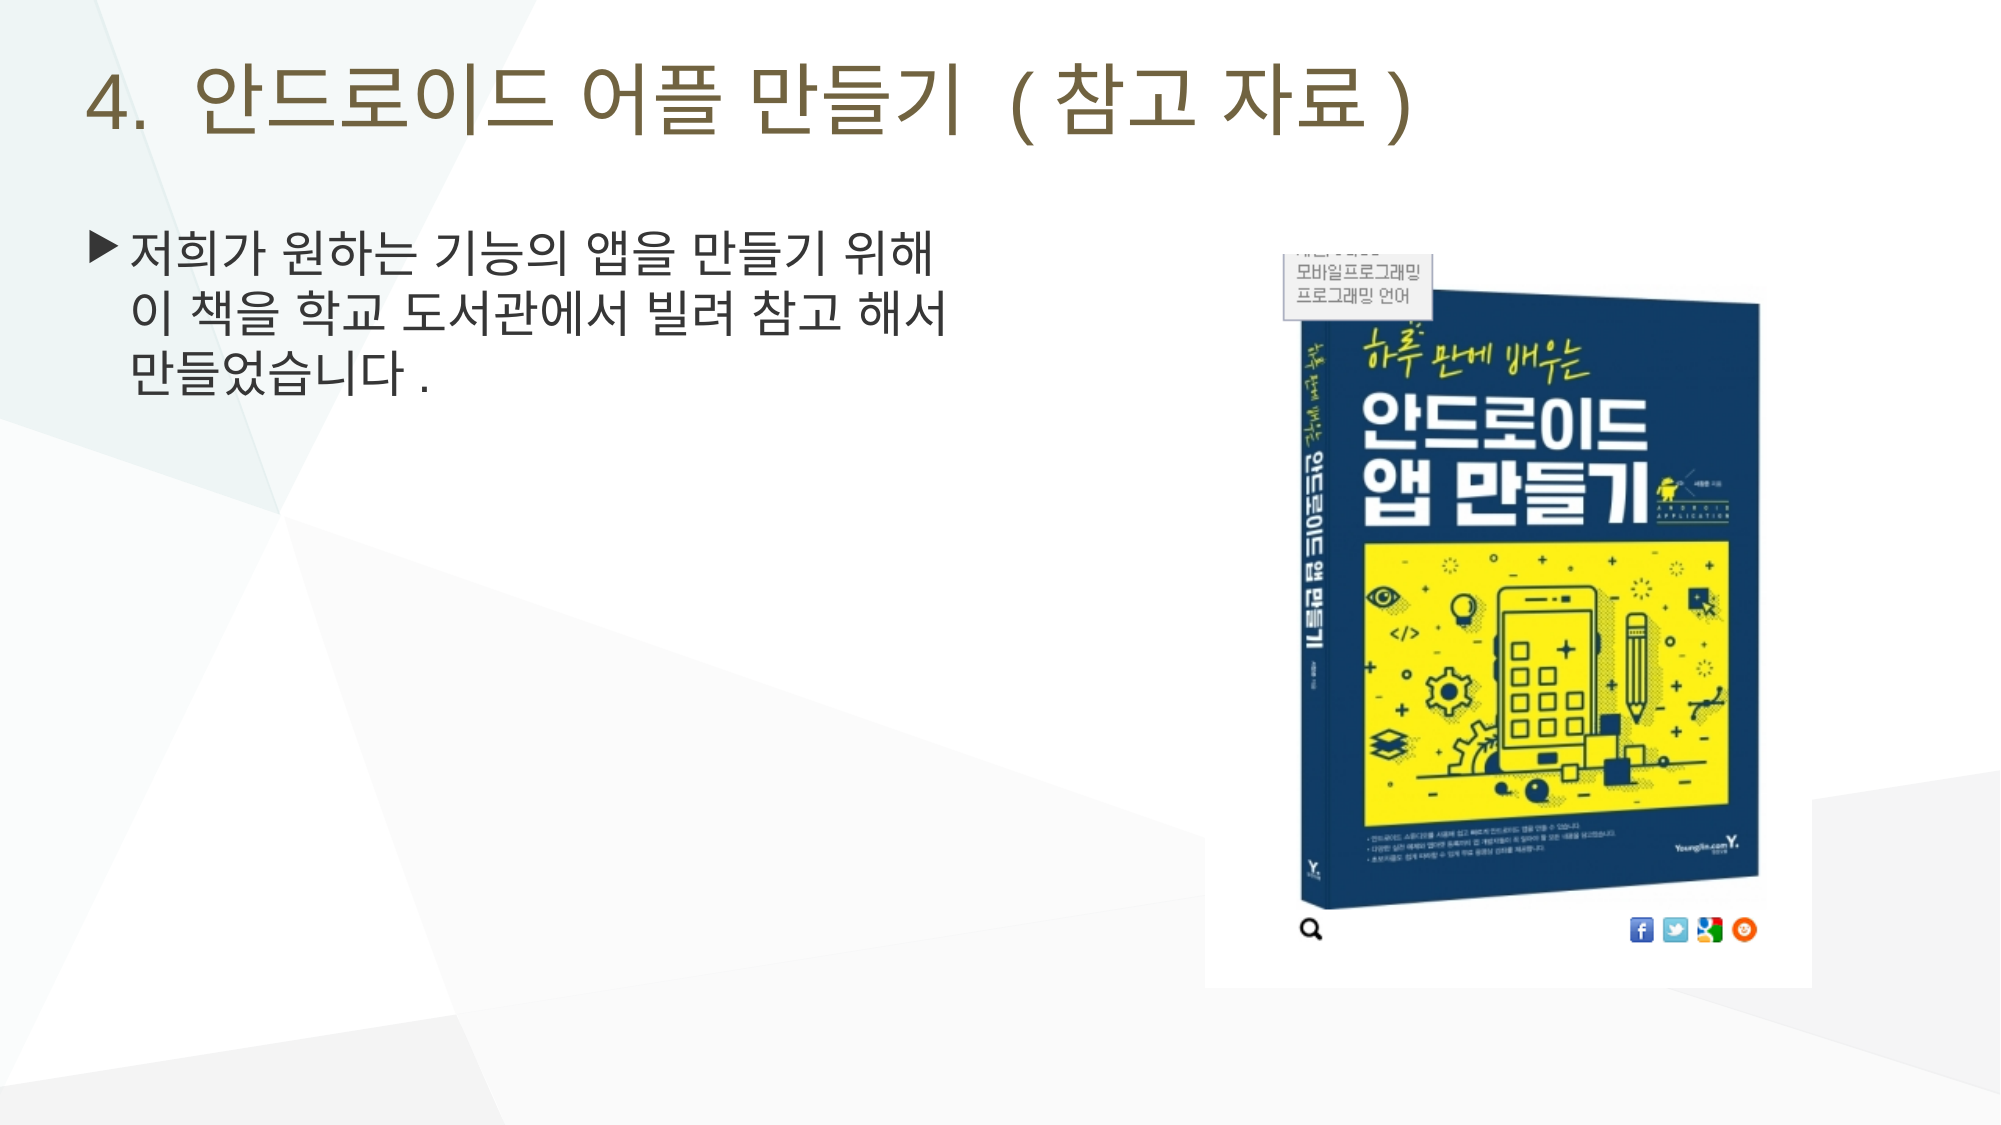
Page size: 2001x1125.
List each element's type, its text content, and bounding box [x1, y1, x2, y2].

title 4. 안드로이드 어플 만들기 (참고 자료) [70, 20, 1925, 175]
list 저희가 원하는 기능의 앱을 만들기 위해 이 책을 학교 도서관에서 빌려 참고 해서 만들었습니다. [70, 214, 1000, 1029]
picture [1204, 254, 1812, 989]
